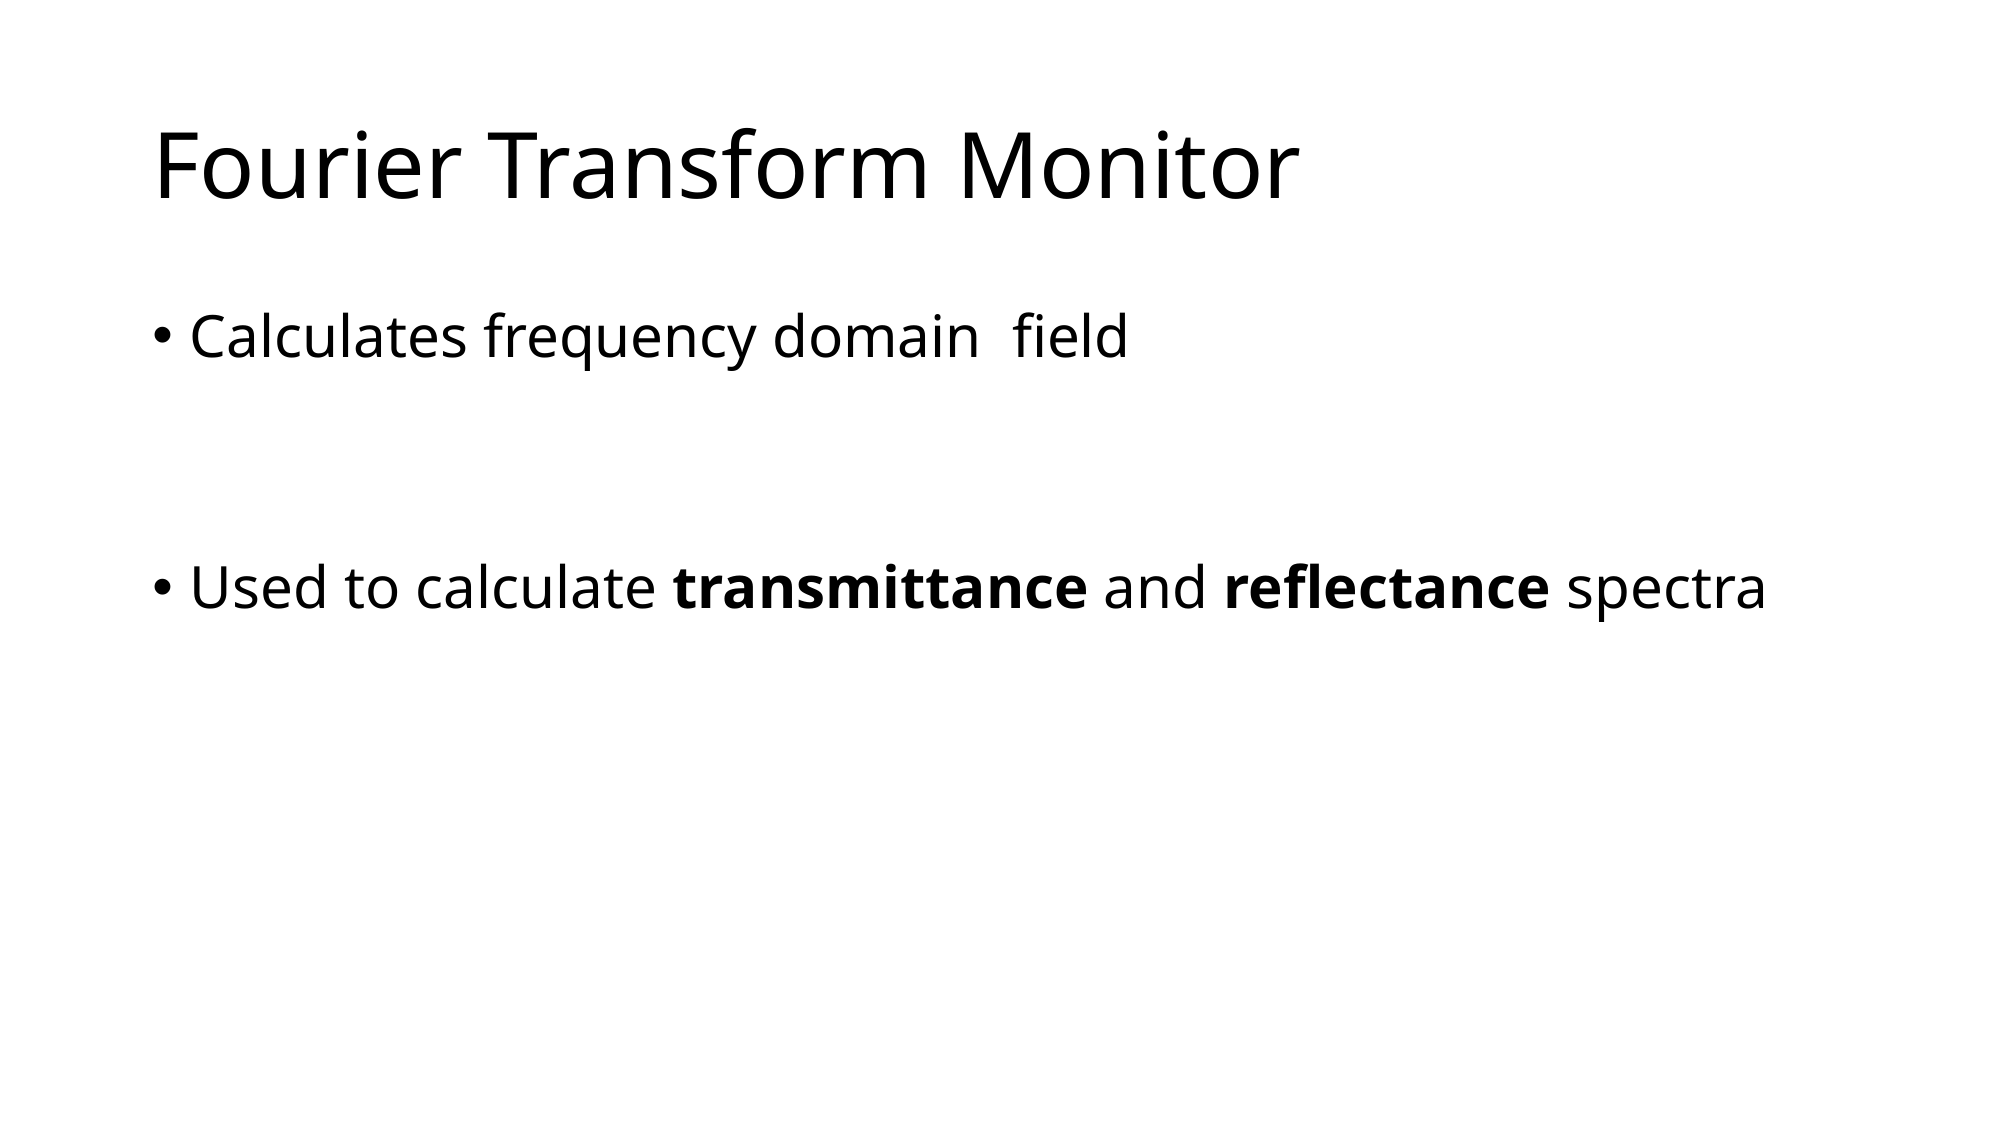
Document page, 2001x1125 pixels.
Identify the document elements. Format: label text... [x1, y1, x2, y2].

title Fourier Transform Monitor [137, 59, 1863, 278]
